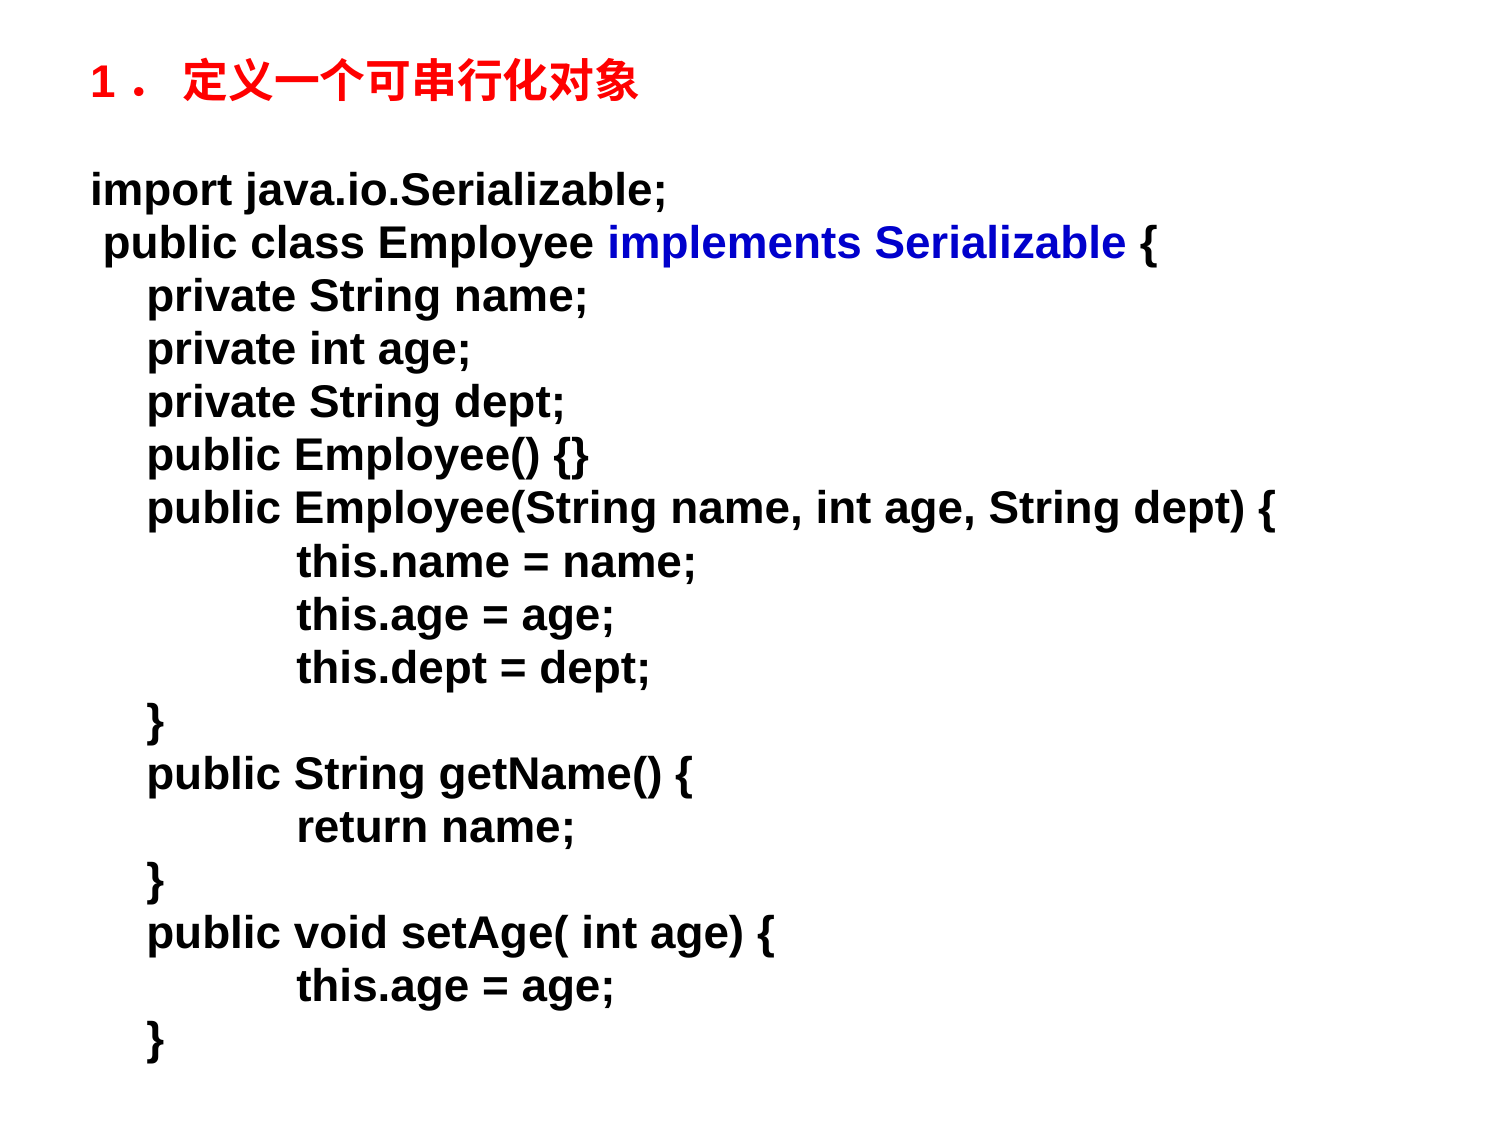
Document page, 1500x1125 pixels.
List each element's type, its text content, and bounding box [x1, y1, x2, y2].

list 1． 定义一个可串行化对象 import java.io.Serializable; public class Employee implements Serializable { private String name; private int age; private String dept; public Employee() {} public Employee(String name, int age, String dept) { this.name = name; this.age = age; this.dept = dept; } public String getName() { return name; } public void setAge( int age) { this.age = age; } [75, 54, 1425, 1094]
